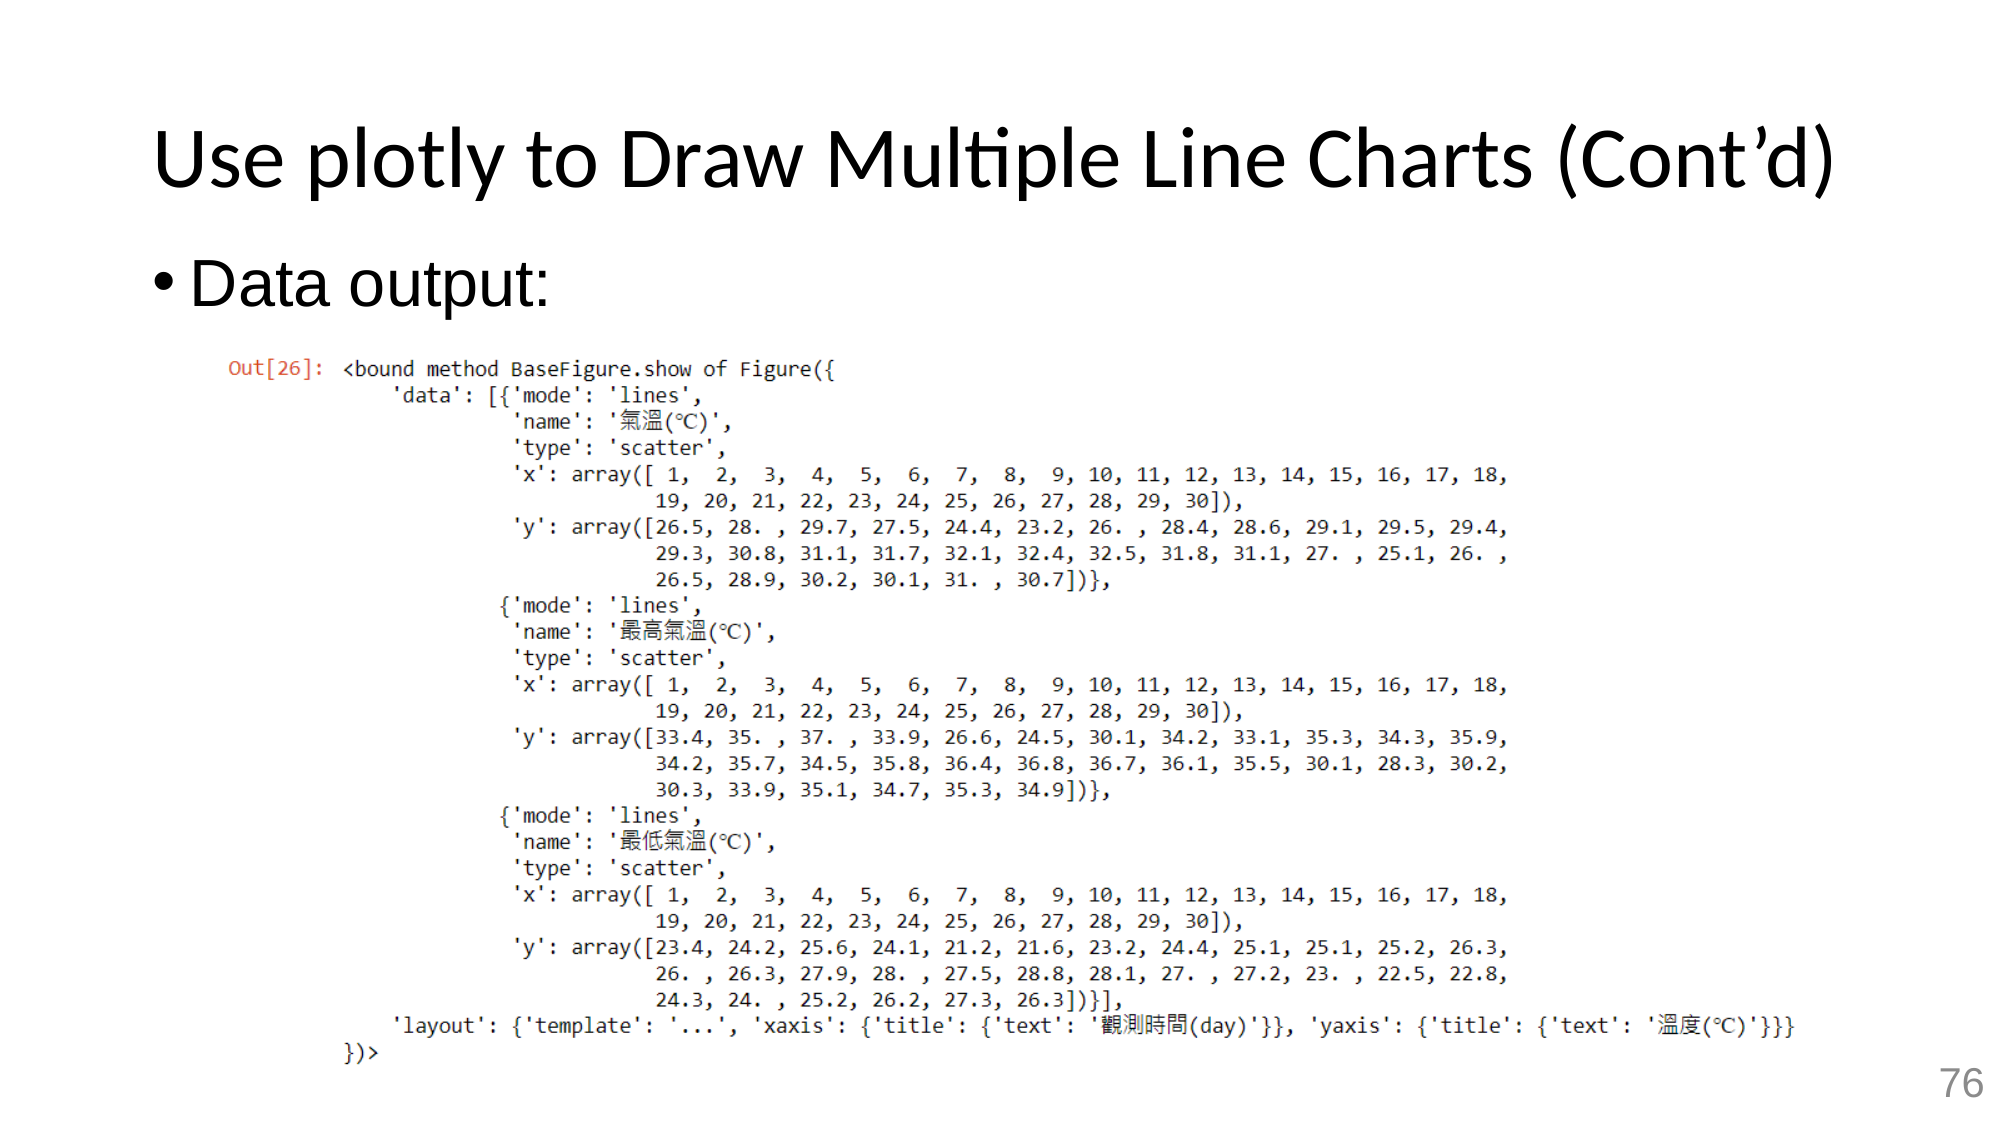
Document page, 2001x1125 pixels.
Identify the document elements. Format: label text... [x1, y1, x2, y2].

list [222, 345, 1816, 1073]
title Use plotly to Draw Multiple Line Charts (Cont’d) [137, 44, 1929, 262]
slide_number 76 [1550, 1050, 2000, 1111]
text_box Data output: [137, 240, 1863, 955]
